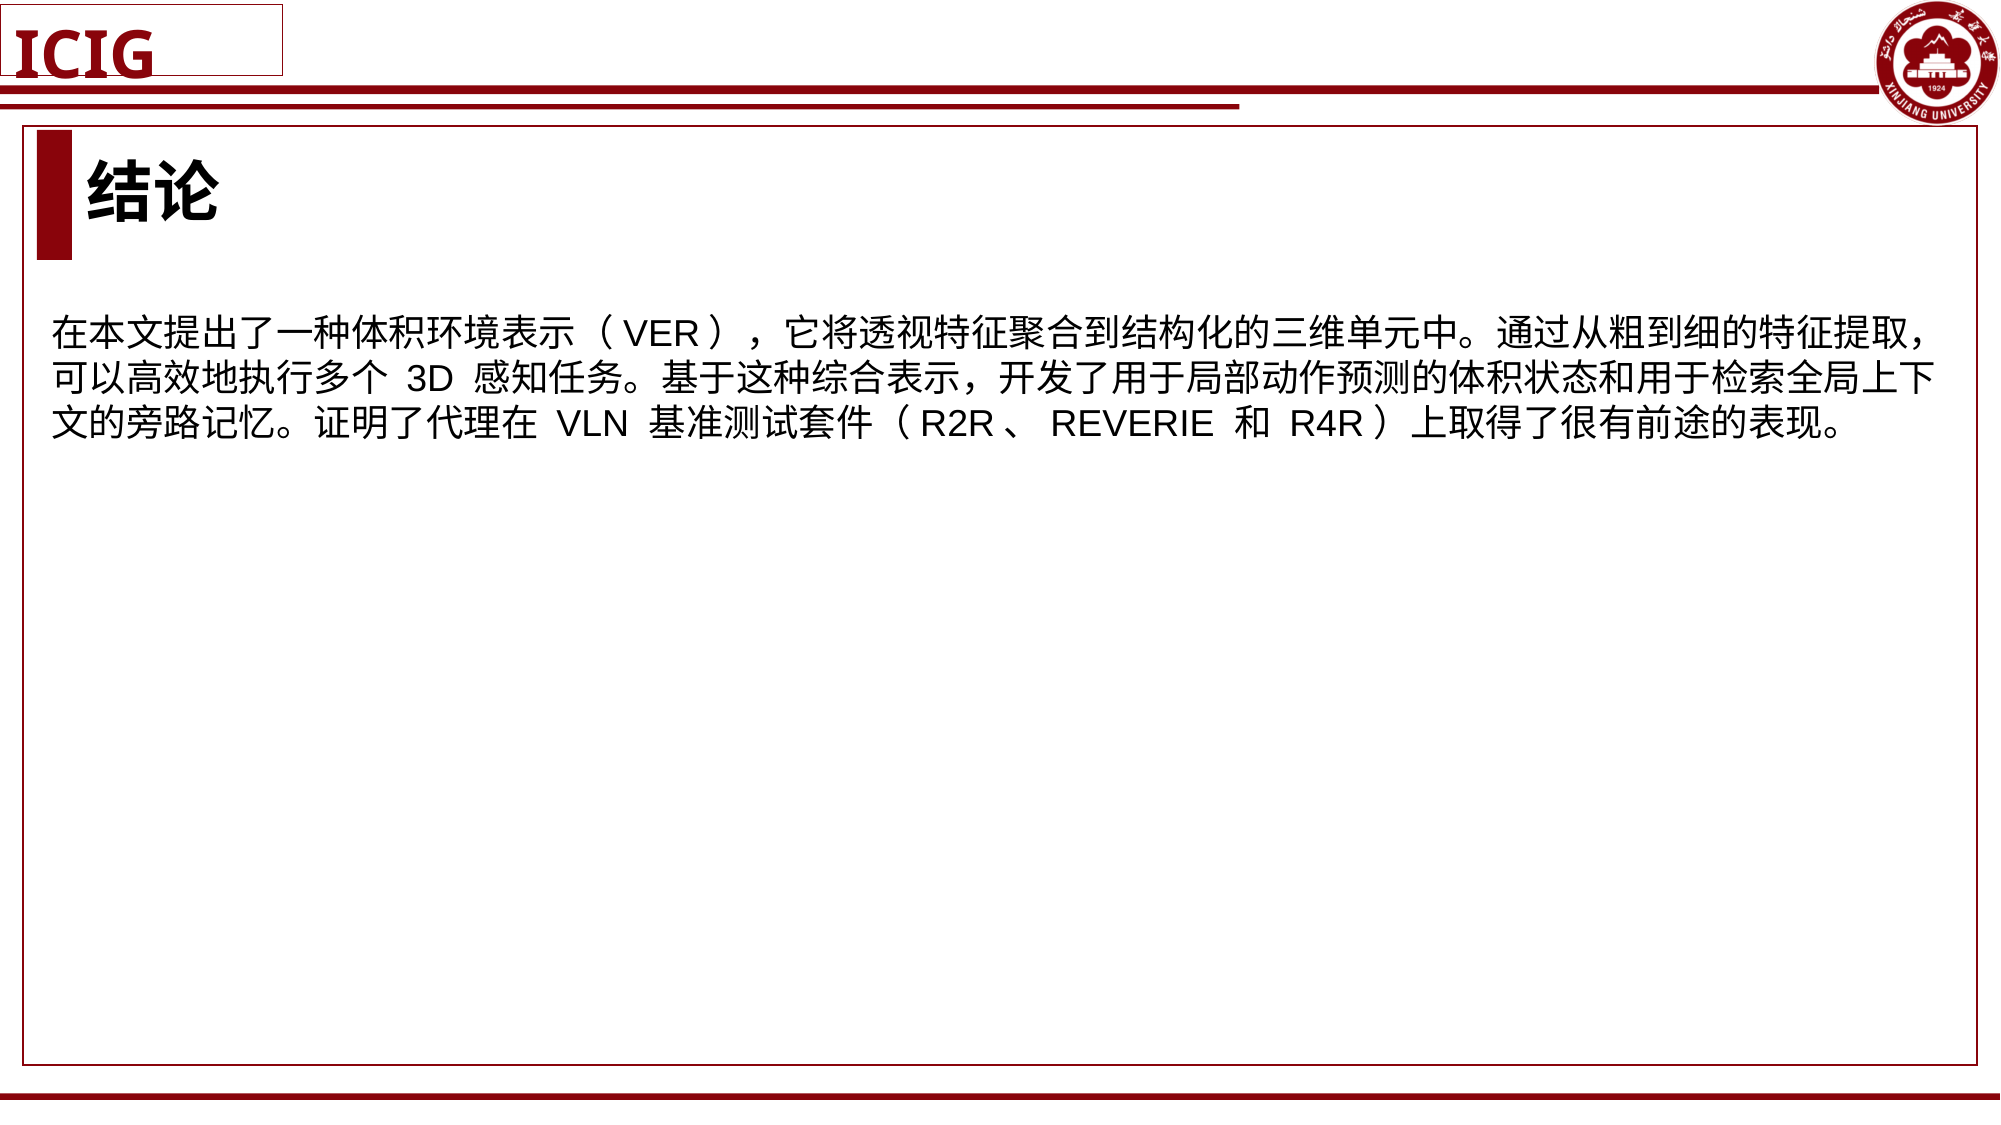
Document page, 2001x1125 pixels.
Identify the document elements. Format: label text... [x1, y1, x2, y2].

text_box [0, 85, 1874, 95]
text_box [36, 129, 73, 261]
text_box [0, 1093, 2000, 1100]
text_box 在本文提出了一种体积环境表示（VER），它将透视特征聚合到结构化的三维单元中。通过从粗到细的特征提取，可以高效地执行多个 3D 感知任务。基于这种综合表示，开发了用于局部动作预测的体积状态和用于检索全局上下文的旁路记忆。证明了代理在 VLN 基准测试套件（R2R、REVERIE 和 R4R）上取得了很有前途的表现。 [36, 301, 1957, 936]
text_box [22, 125, 1978, 1066]
picture [1874, 0, 2000, 126]
text_box [0, 104, 1240, 110]
text_box ICIG [0, 4, 283, 76]
